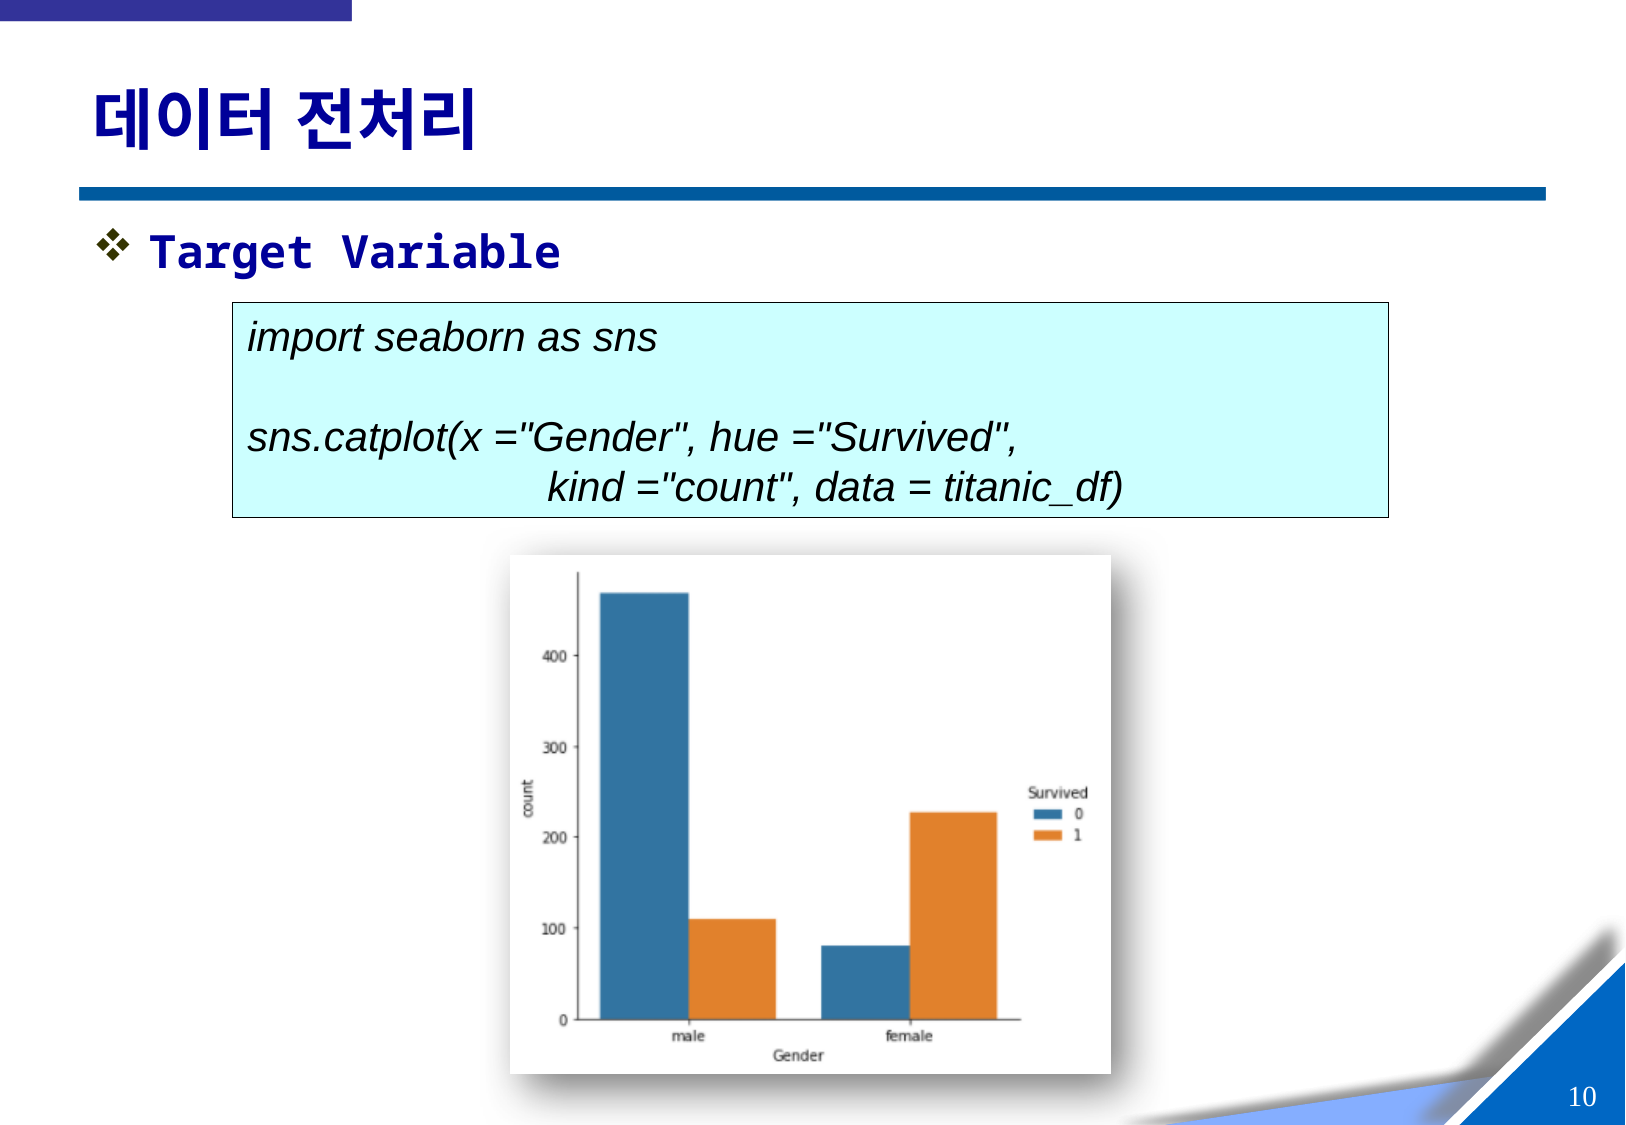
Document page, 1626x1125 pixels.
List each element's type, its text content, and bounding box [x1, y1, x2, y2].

text_box import seaborn as sns sns.catplot(x ="Gender", hue ="Survived", kind ="count", data = titanic_df) [232, 302, 1389, 518]
list Target Variable [77, 215, 1544, 1077]
picture [510, 554, 1111, 1075]
slide_number 9 [1567, 1076, 1605, 1113]
title 데이터 전처리 [77, 59, 1544, 177]
